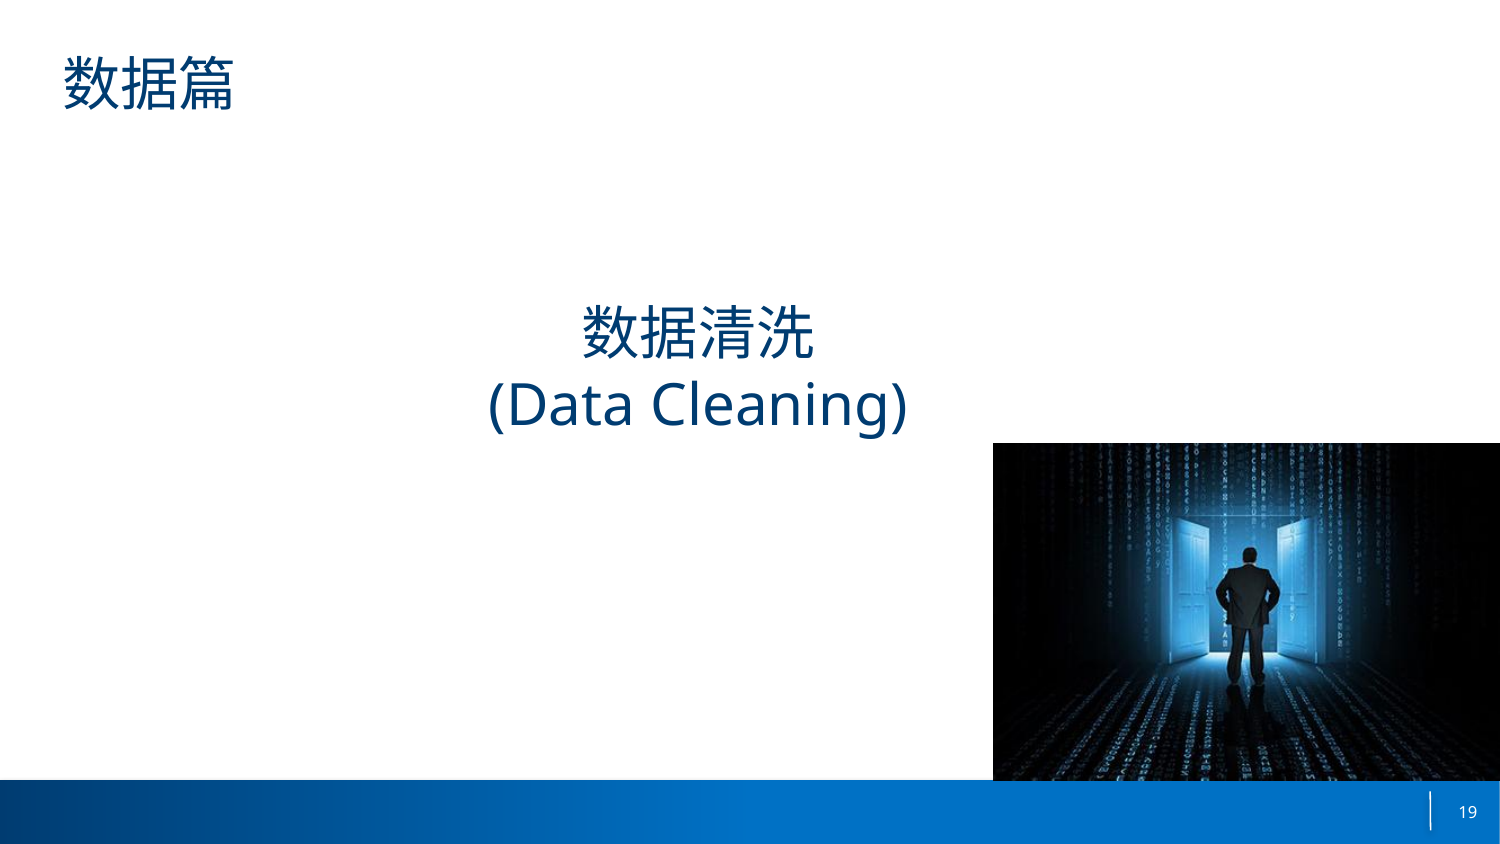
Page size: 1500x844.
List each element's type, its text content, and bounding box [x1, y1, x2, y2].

text_box 数据篇 [62, 47, 280, 113]
picture [993, 442, 1500, 781]
slide_number 19 [1127, 791, 1478, 837]
title 数据清洗 (Data Cleaning) [329, 296, 1067, 362]
